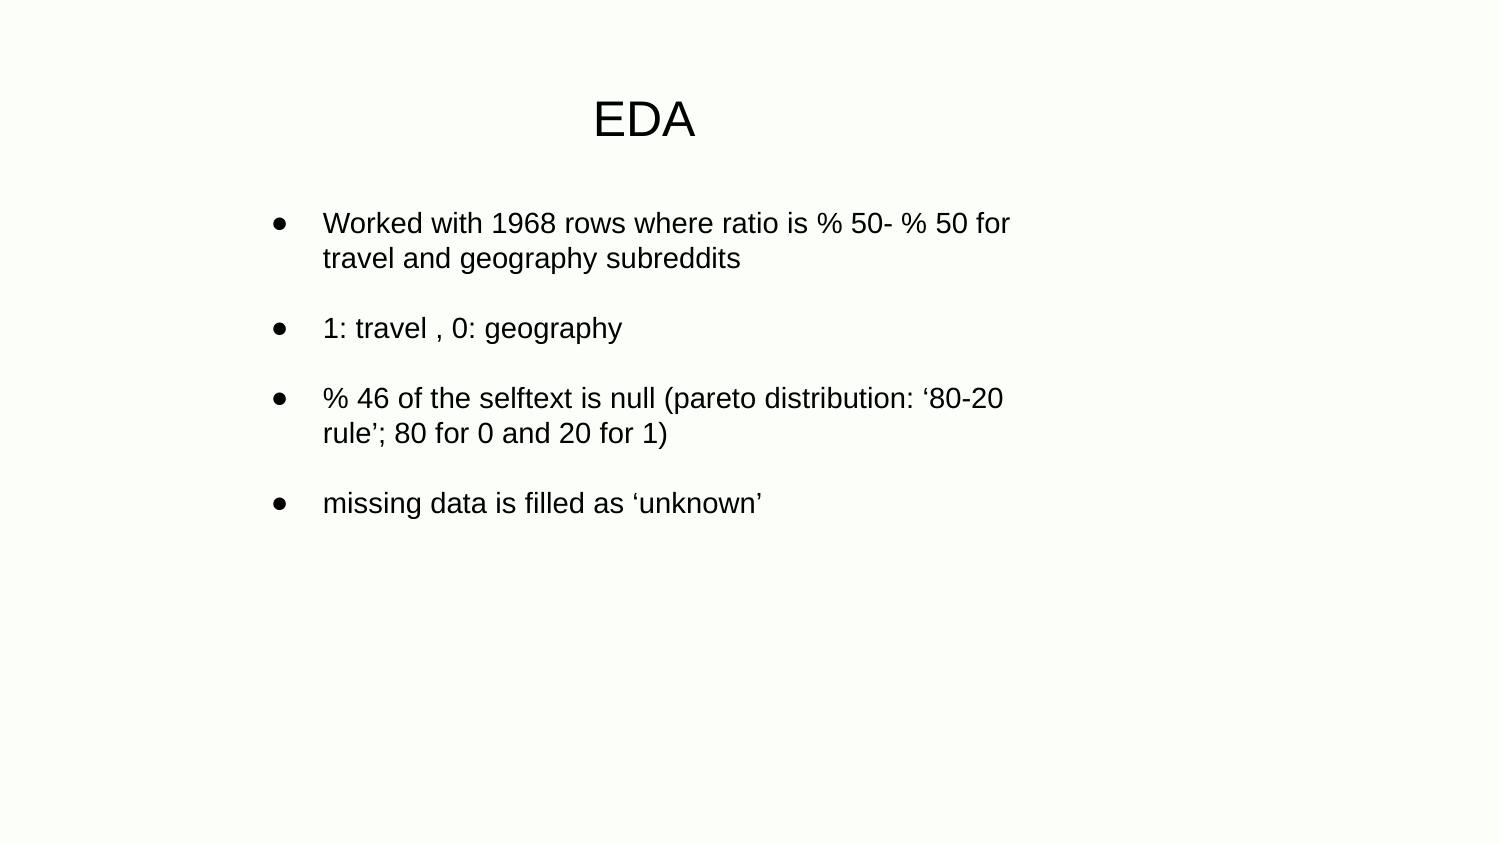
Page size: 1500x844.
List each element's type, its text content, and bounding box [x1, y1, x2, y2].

text_box EDA [232, 71, 1067, 154]
text_box Worked with 1968 rows where ratio is % 50- % 50 for travel and geography subreddits 1: travel , 0: geography % 46 of the selftext is null (pareto distribution: ‘80-20 rule’; 80 for 0 and 20 for 1) missing data is filled as ‘unknown’ [232, 189, 1067, 545]
